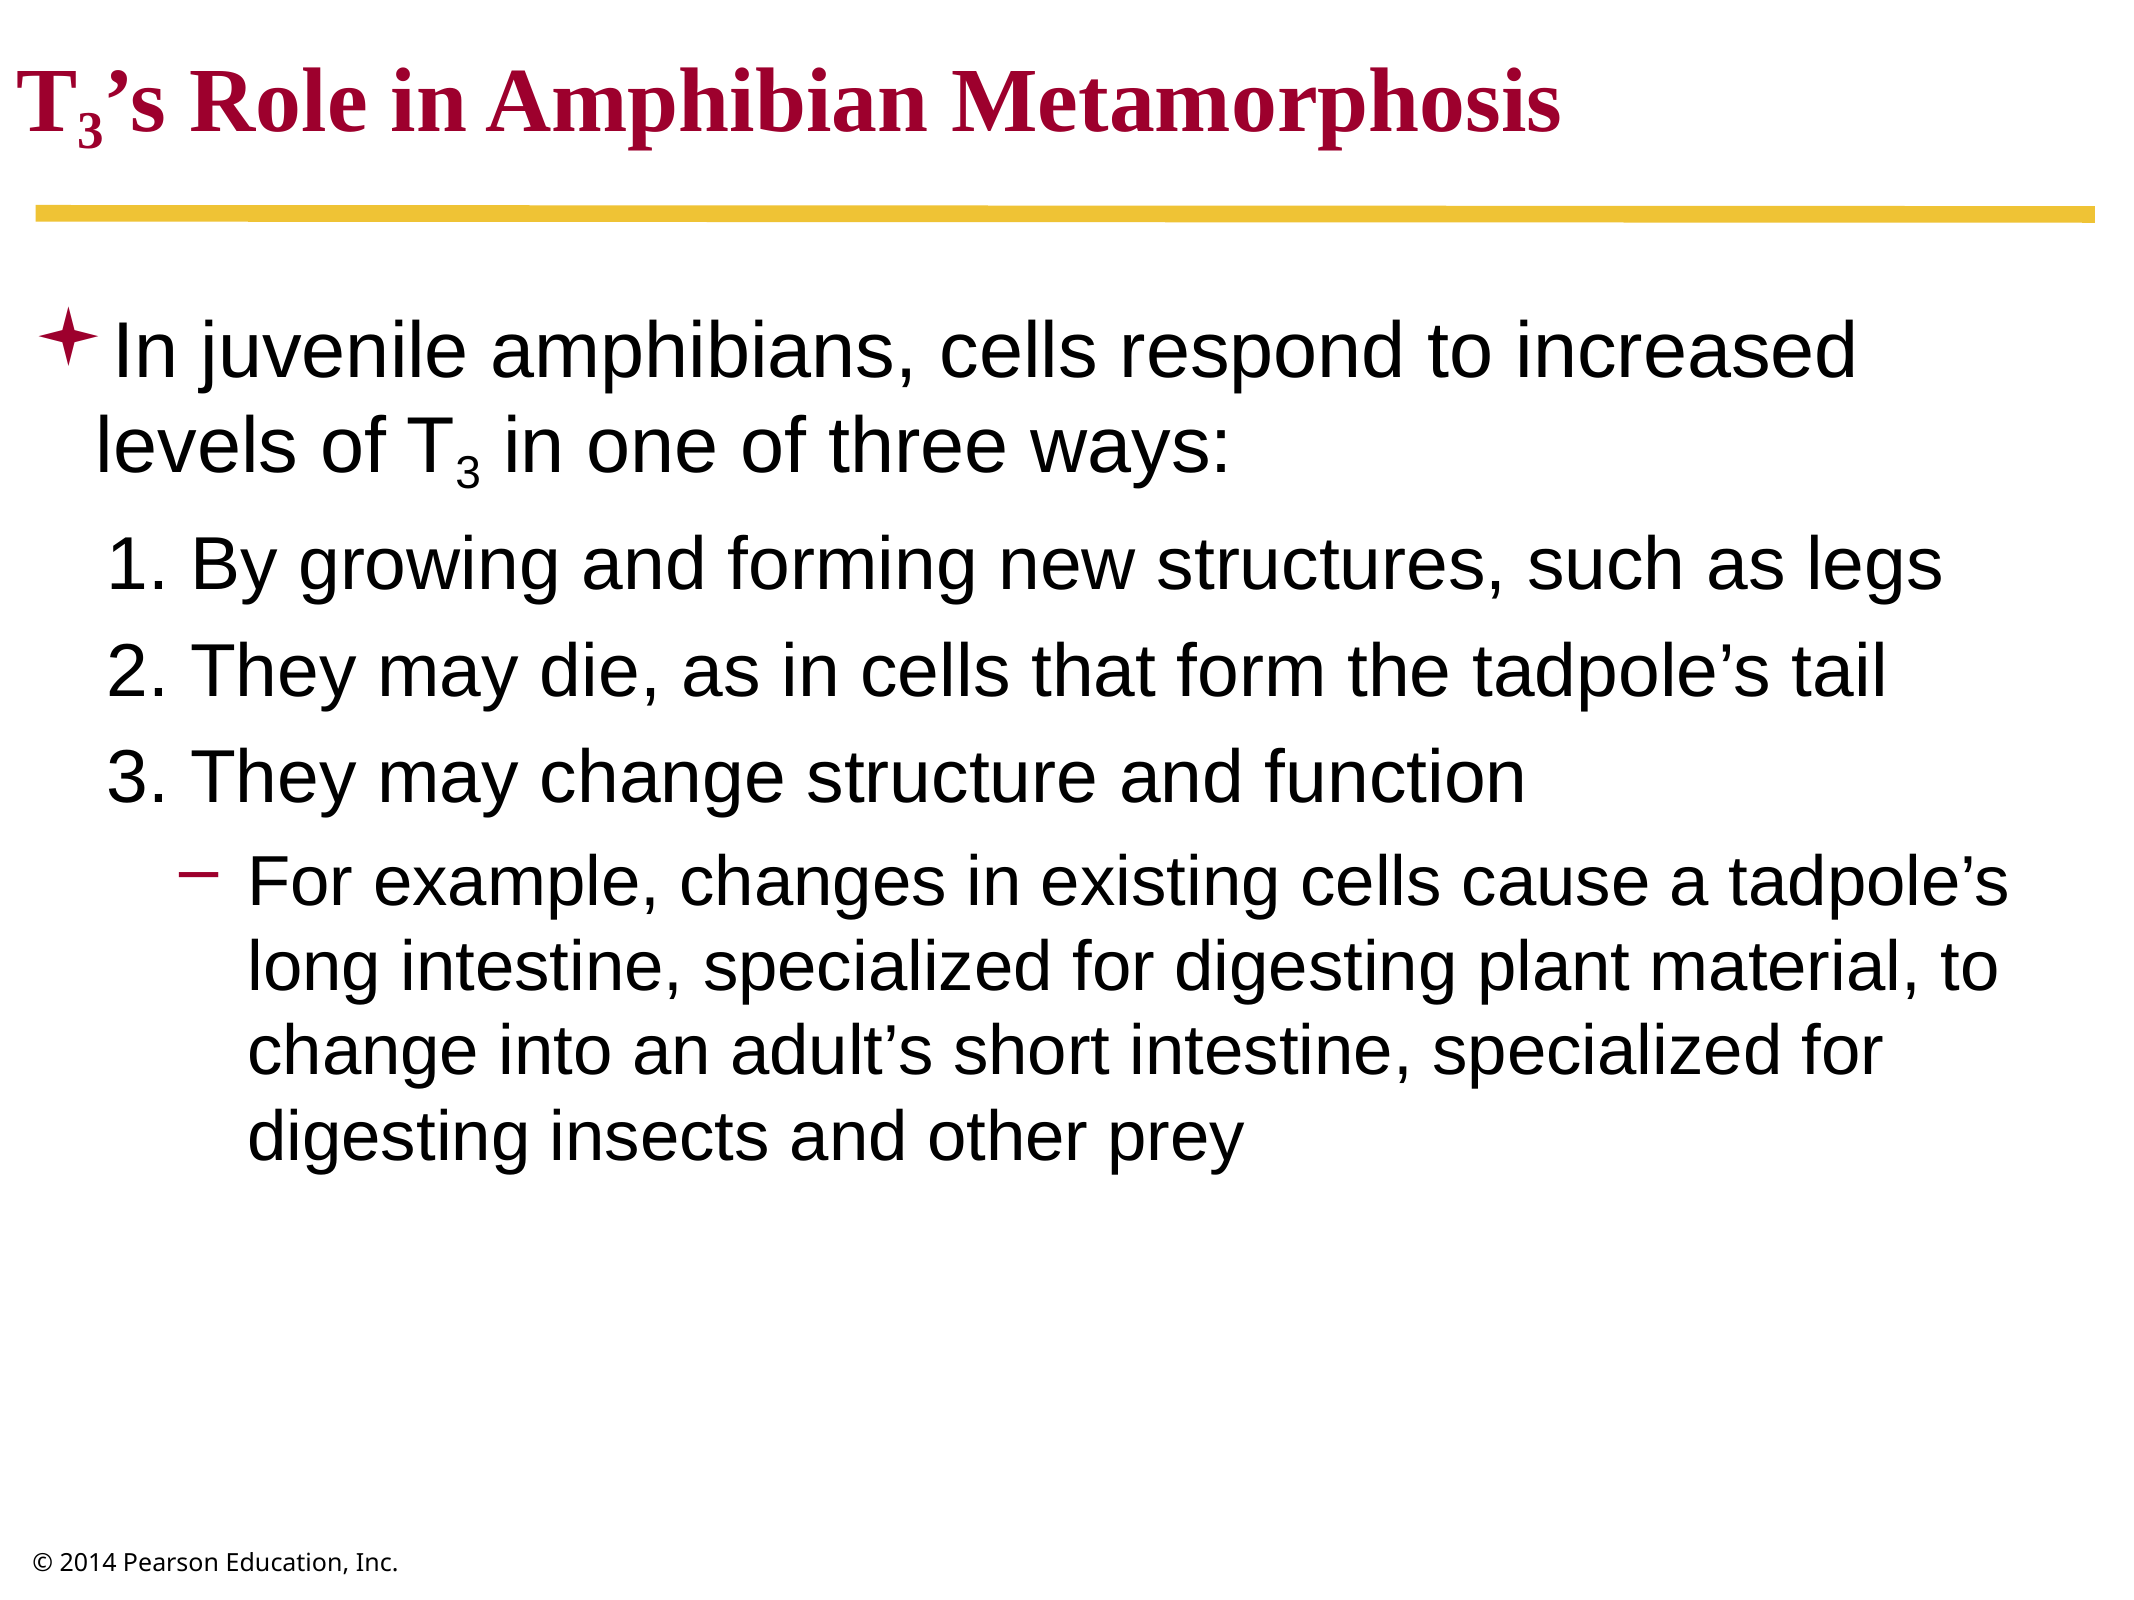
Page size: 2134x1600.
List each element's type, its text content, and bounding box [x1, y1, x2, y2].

title T3’s Role in Amphibian Metamorphosis [15, 44, 2064, 238]
list In juvenile amphibians, cells respond to increased levels of T3 in one of three ways: By growing and forming new structures, such as legs They may die, as in cells that form the tadpole’s tail They may change structure and function For example, changes in existing cells cause a tadpole’s long intestine, specialized for digesting plant material, to change into an adult’s short intestine, specialized for digesting insects and other prey [33, 297, 2082, 1537]
